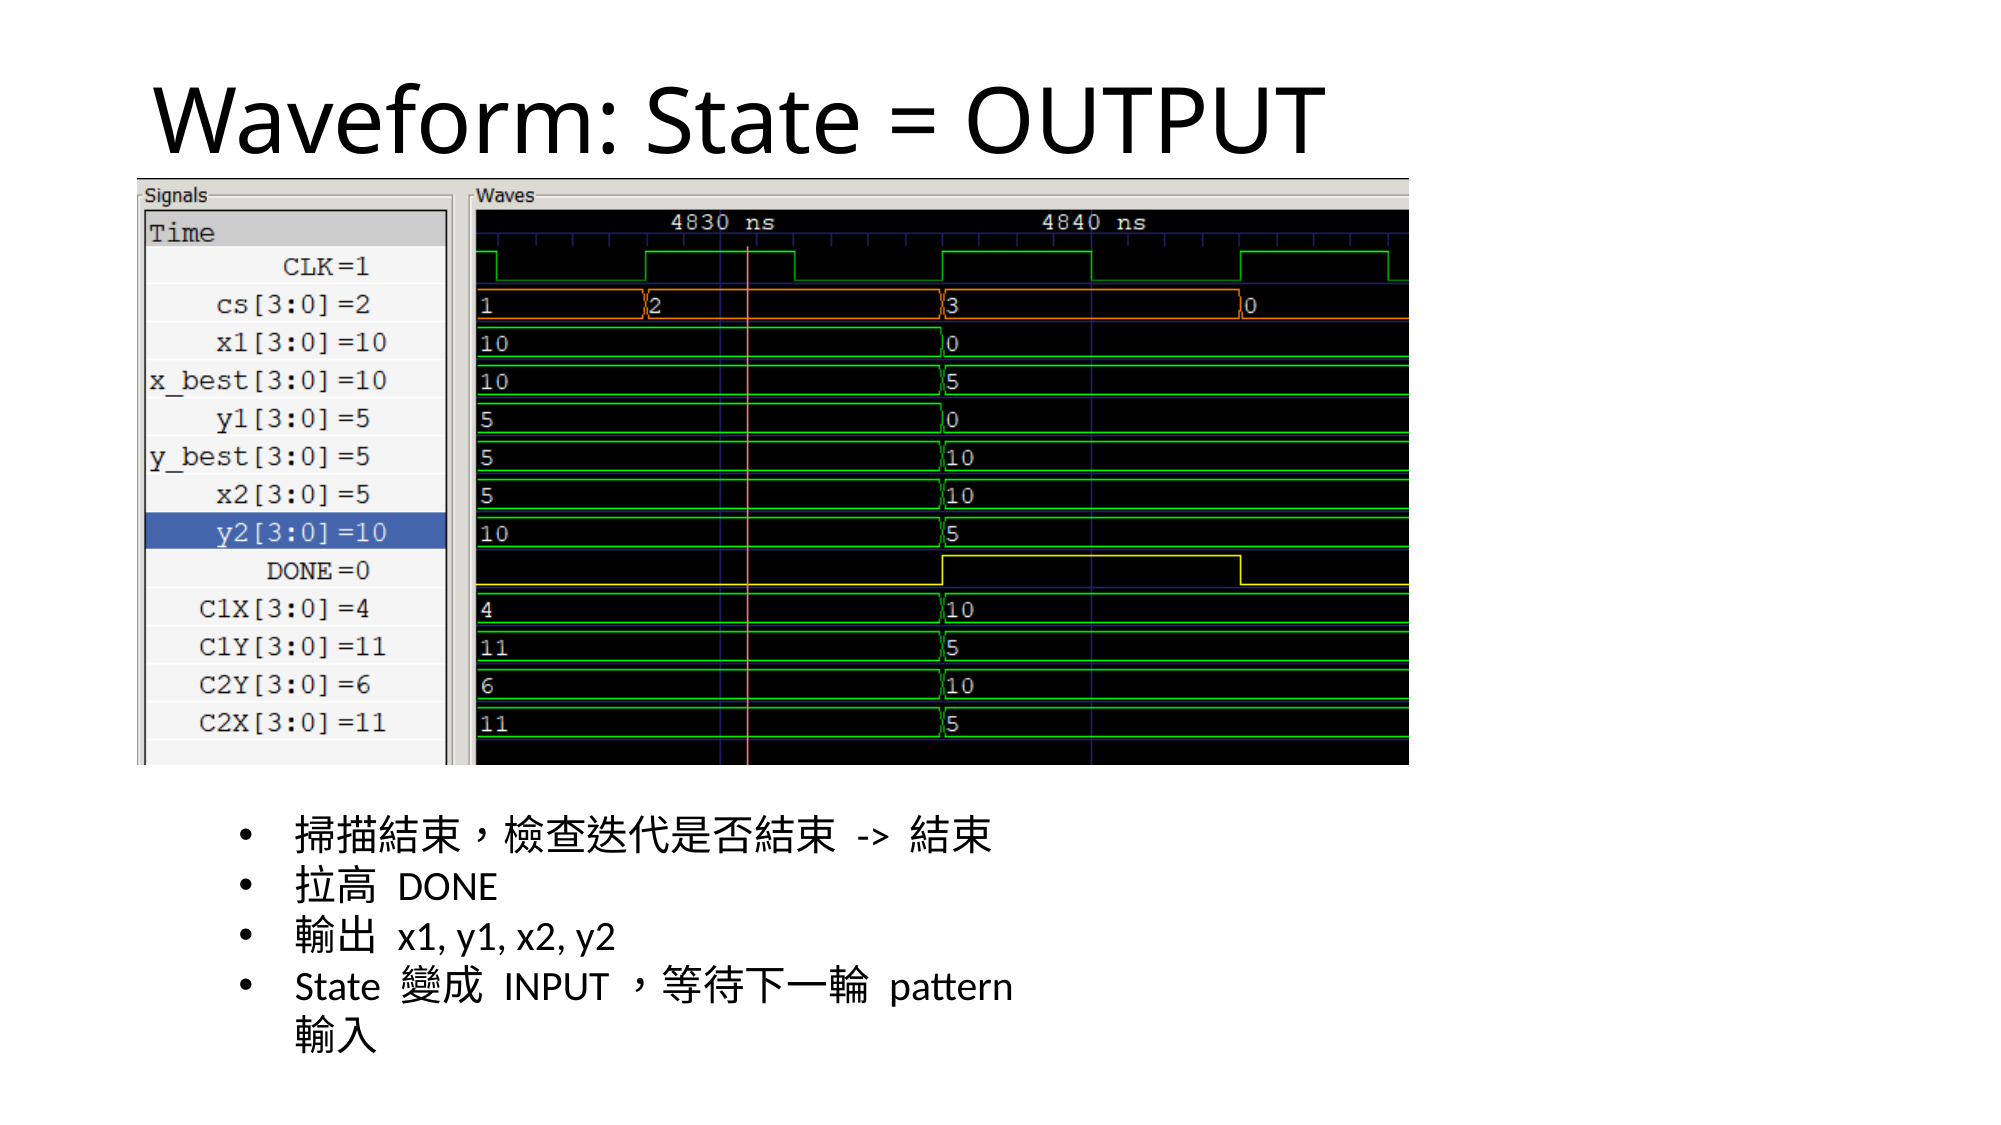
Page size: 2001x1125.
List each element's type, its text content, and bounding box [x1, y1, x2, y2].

text_box 掃描結束，檢查迭代是否結束 -> 結束 拉高 DONE 輸出 x1, y1, x2, y2 State 變成 INPUT，等待下一輪 pattern 輸入 [223, 801, 1075, 1067]
title Waveform: State = OUTPUT [137, 15, 1863, 233]
picture [137, 178, 1409, 765]
